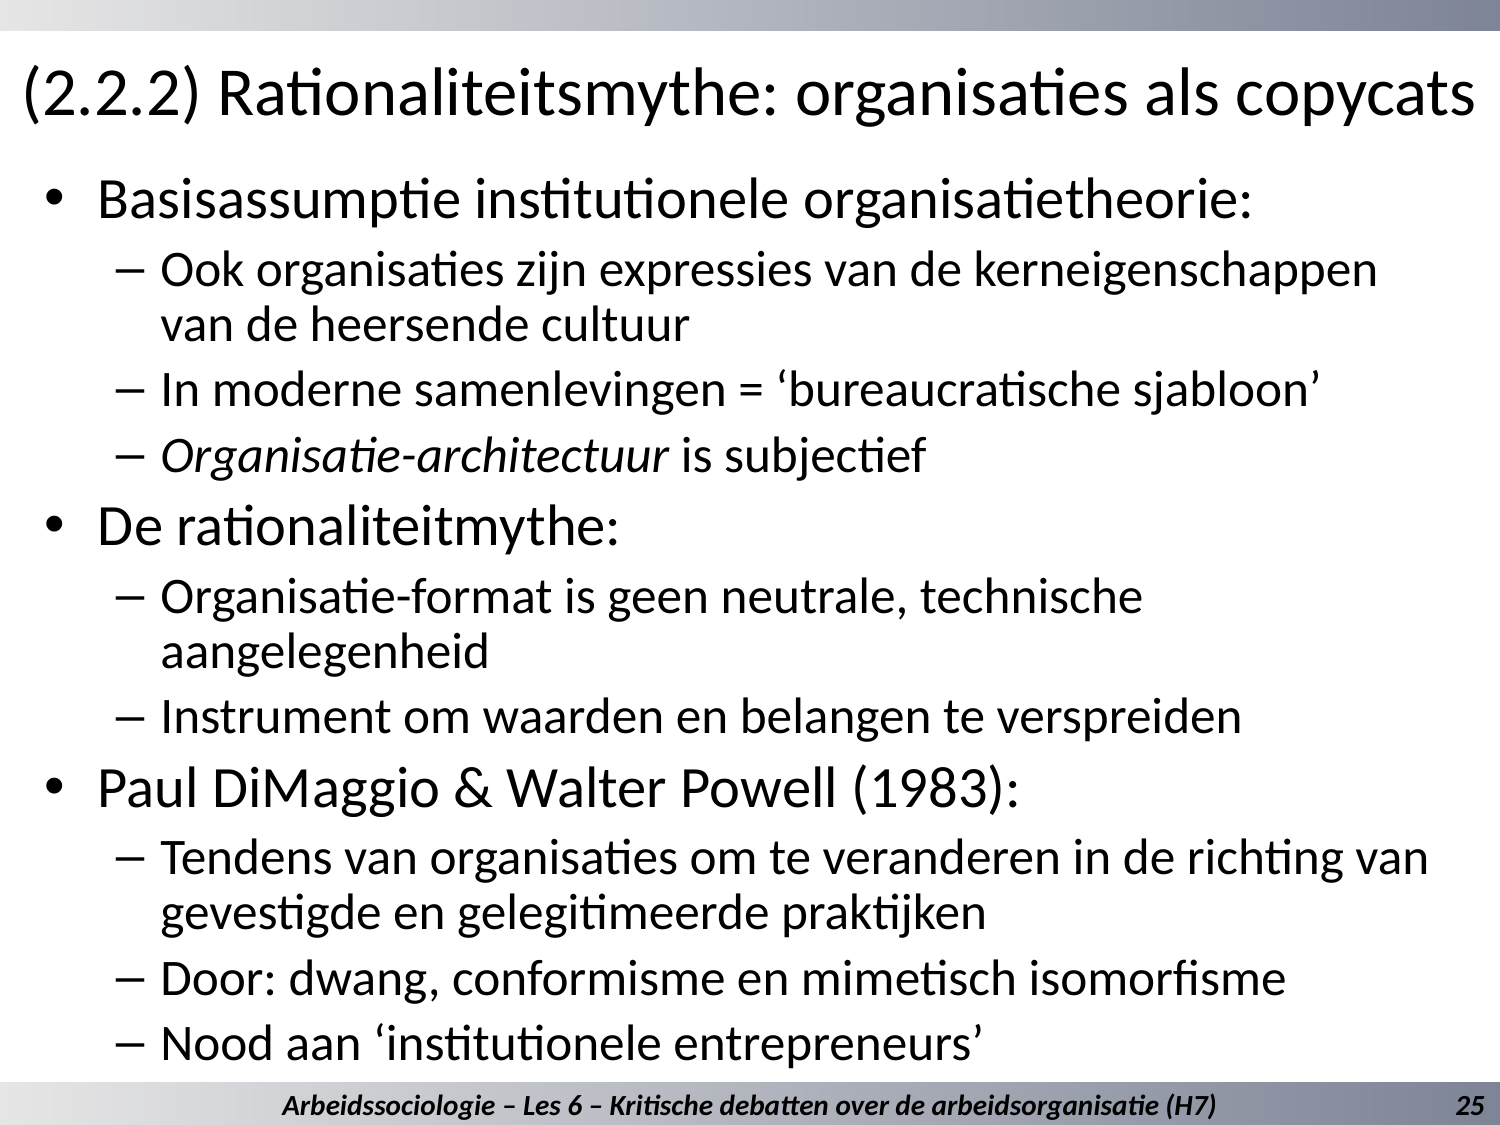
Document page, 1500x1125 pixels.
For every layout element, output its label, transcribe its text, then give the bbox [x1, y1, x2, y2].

title (2.2.2) Rationaliteitsmythe: organisaties als copycats [0, 31, 1500, 157]
text_box [0, 0, 1500, 31]
list Basisassumptie institutionele organisatietheorie: Ook organisaties zijn expressies van de kerneigenschappen van de heersende cultuur In moderne samenlevingen = ‘bureaucratische sjabloon’ Organisatie-architectuur is subjectief De rationaliteitmythe: Organisatie-format is geen neutrale, technische aangelegenheid Instrument om waarden en belangen te verspreiden Paul DiMaggio & Walter Powell (1983): Tendens van organisaties om te veranderen in de richting van gevestigde en gelegitimeerde praktijken Door: dwang, conformisme en mimetisch isomorfisme Nood aan ‘institutionele entrepreneurs’ [29, 160, 1471, 1083]
footer Arbeidssociologie – Les 6 – Kritische debatten over de arbeidsorganisatie (H7) [0, 1082, 1074, 1125]
text_box 25 [1074, 1082, 1500, 1125]
